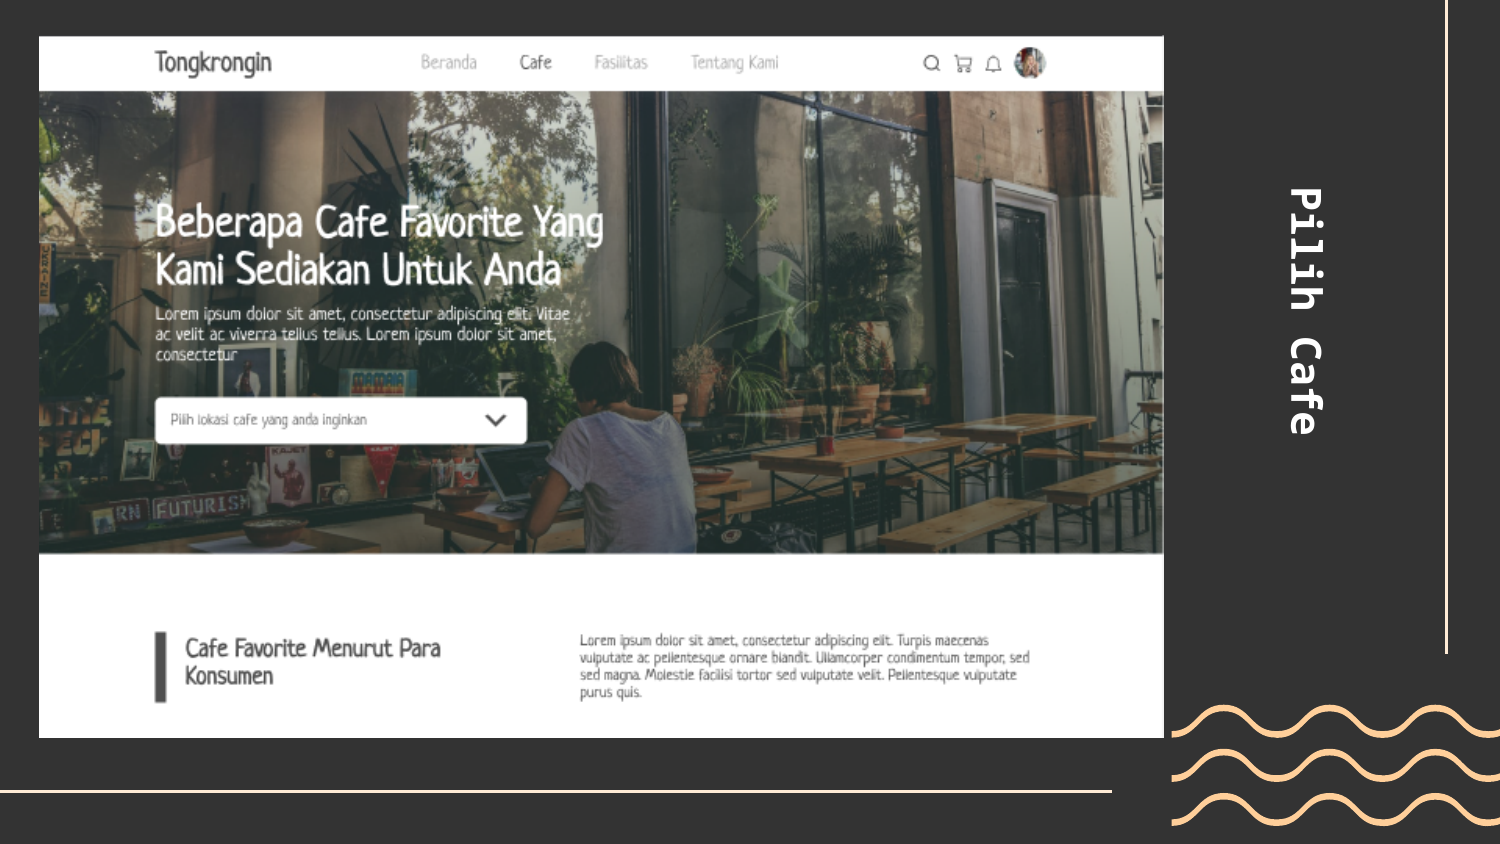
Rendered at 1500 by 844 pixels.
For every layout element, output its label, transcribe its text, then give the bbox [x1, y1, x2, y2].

text_box Pilih Cafe [1275, 171, 1341, 512]
title Desain [69, 24, 1333, 119]
picture [38, 35, 1165, 738]
